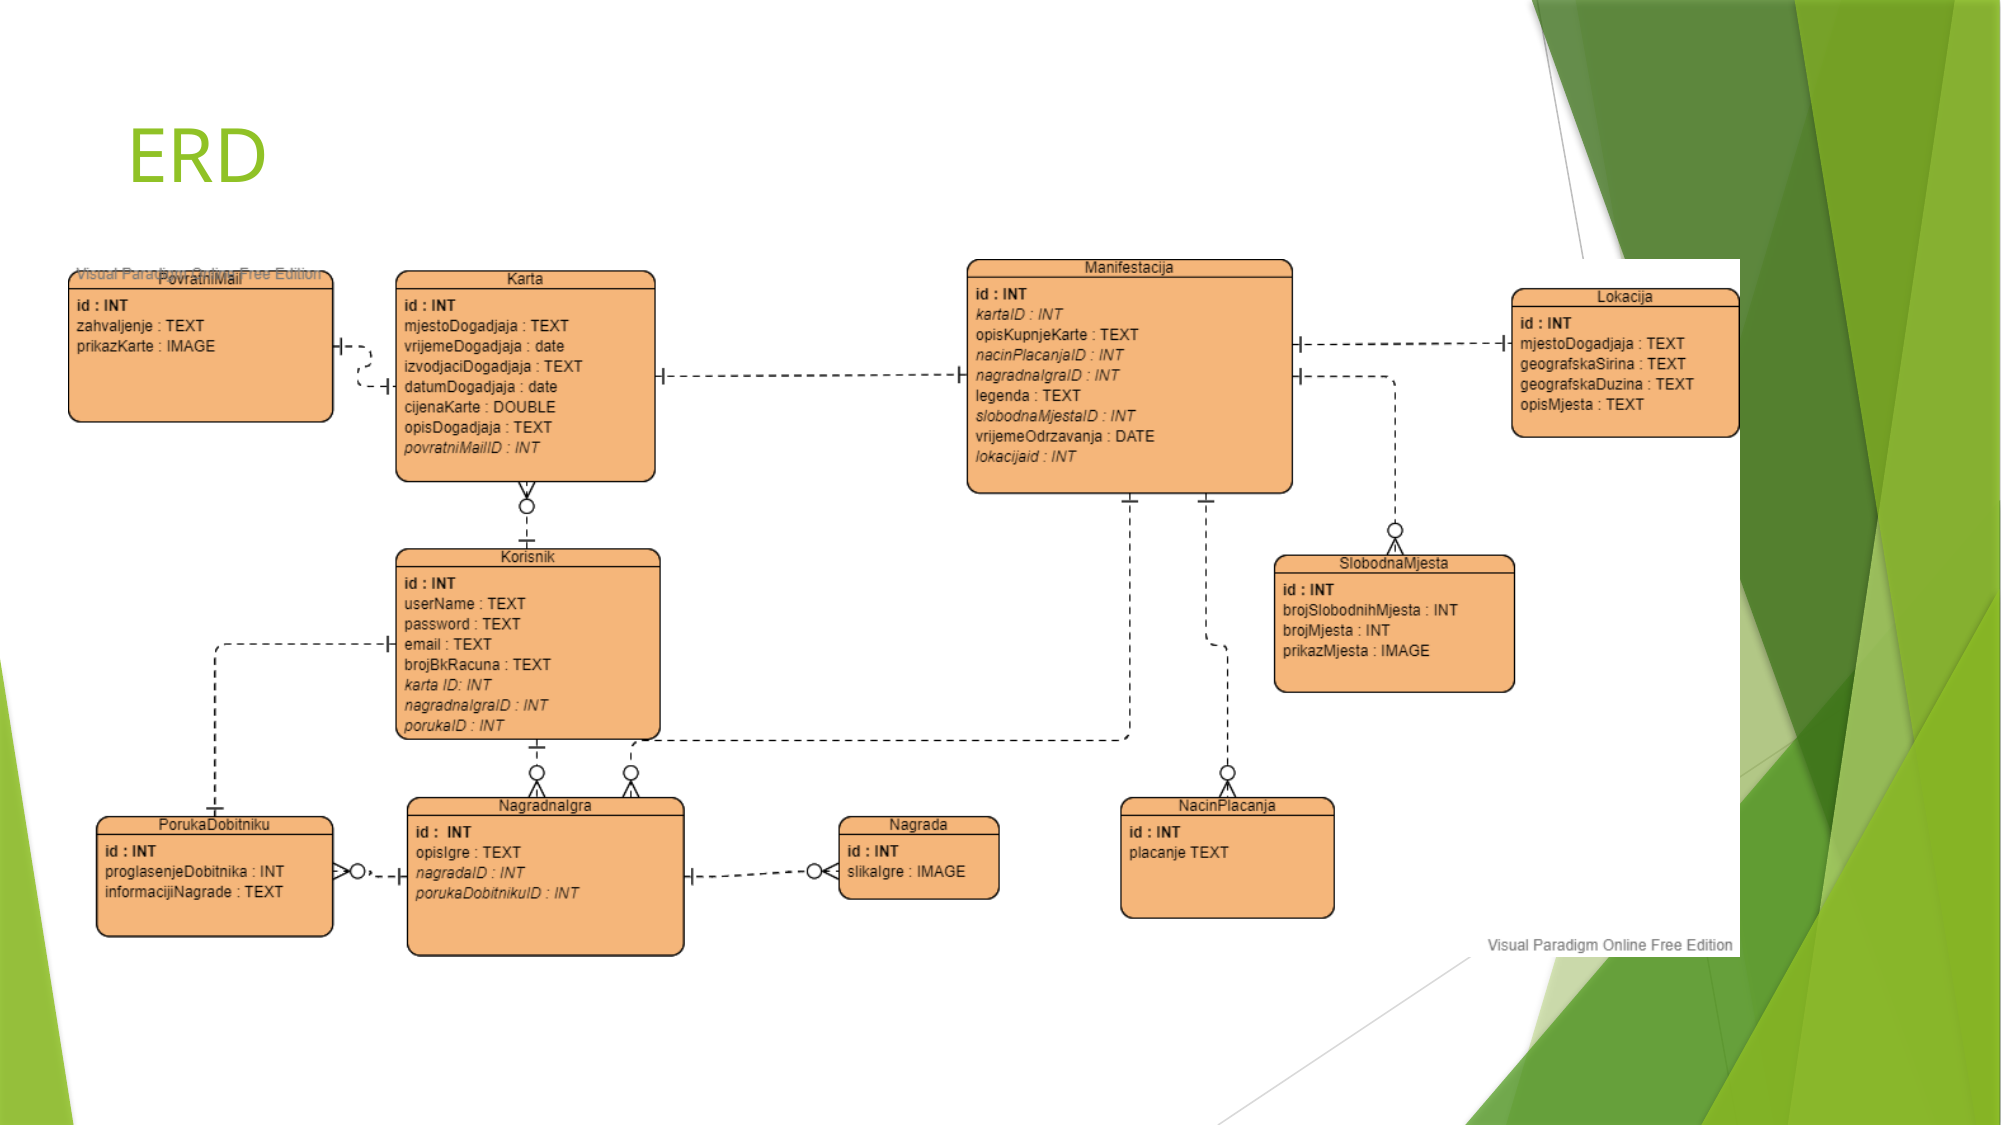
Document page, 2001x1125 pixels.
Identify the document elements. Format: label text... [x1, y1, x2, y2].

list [68, 258, 1741, 958]
title ERD [111, 99, 1522, 258]
